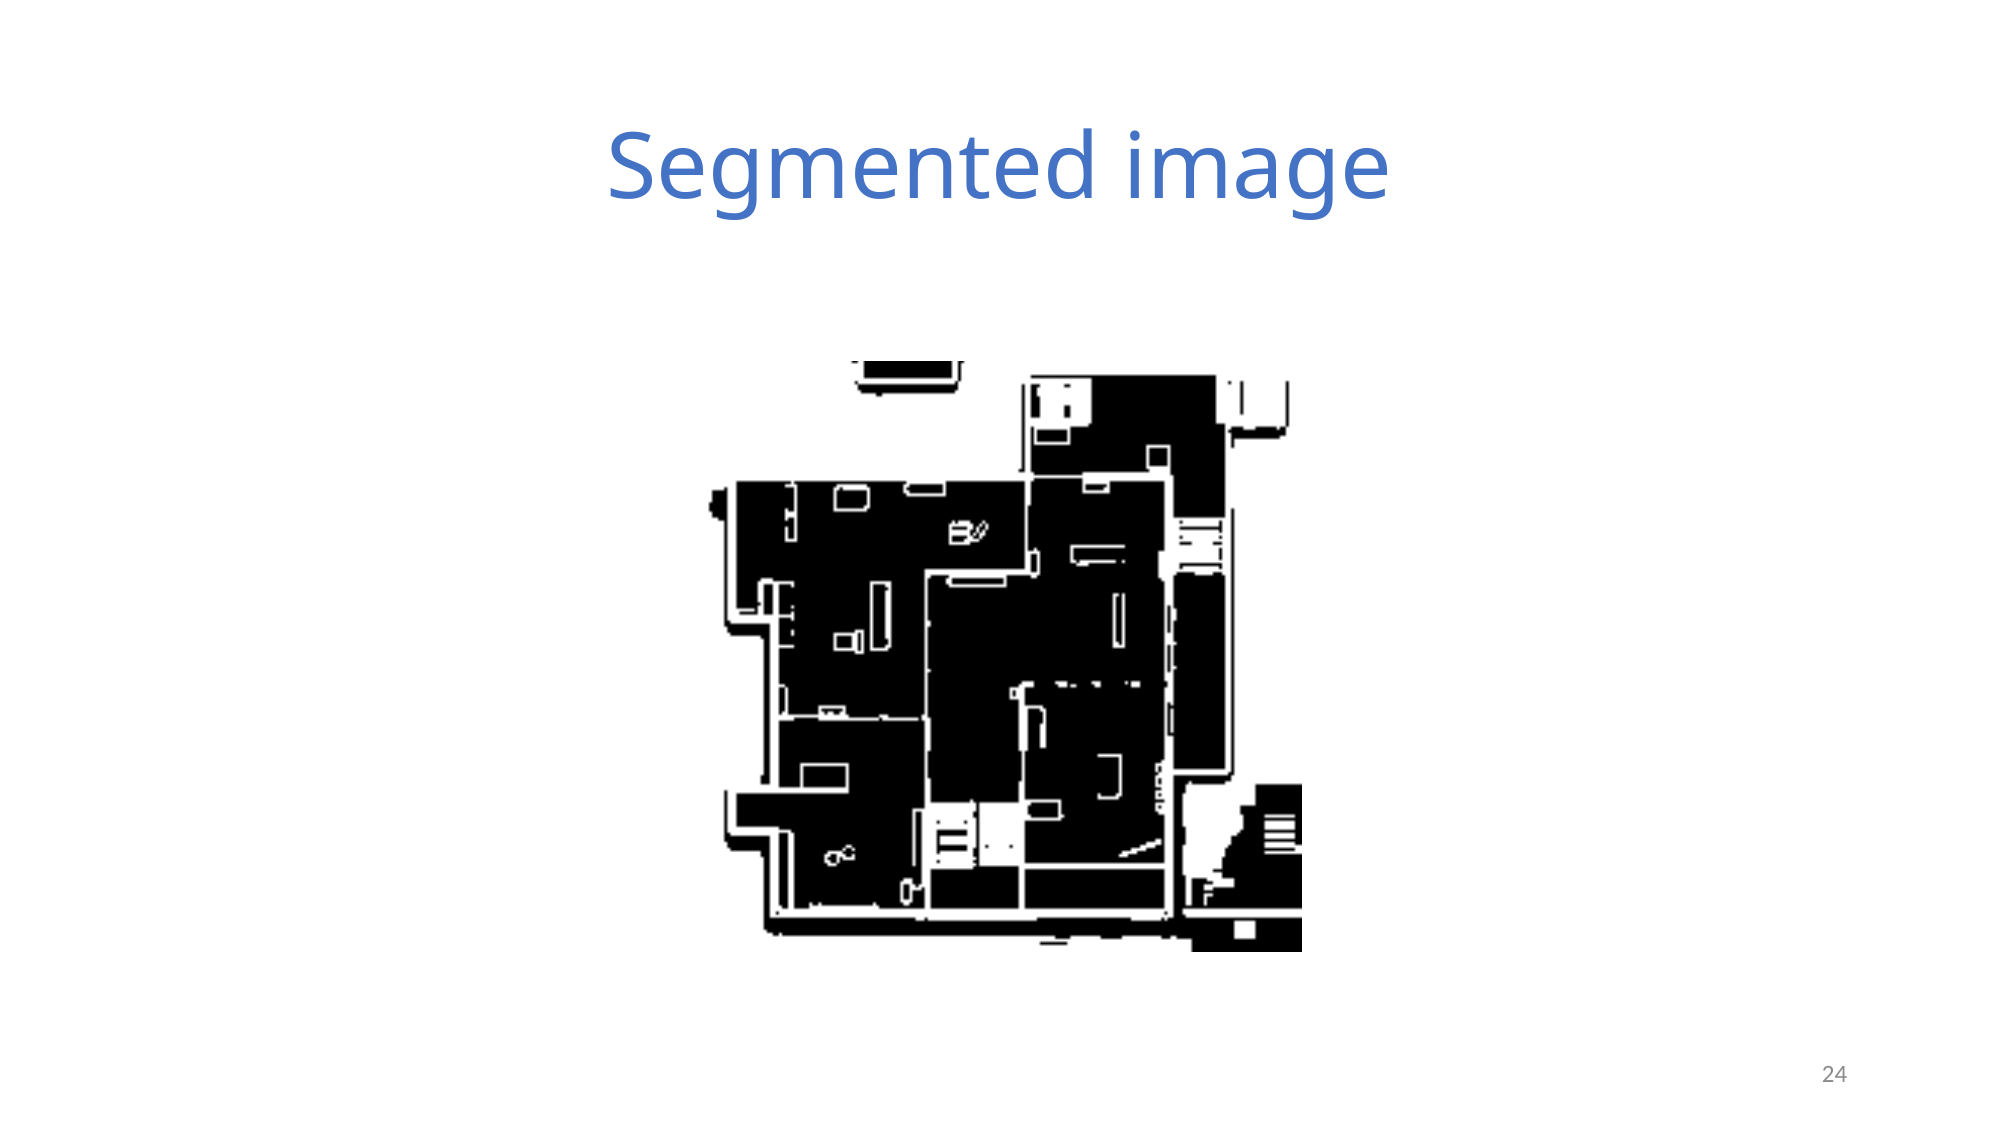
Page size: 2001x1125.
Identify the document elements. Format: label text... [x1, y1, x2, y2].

slide_number 24 [1412, 1042, 1863, 1103]
title Segmented image [137, 59, 1863, 278]
list [137, 299, 1863, 1014]
picture [698, 361, 1302, 952]
